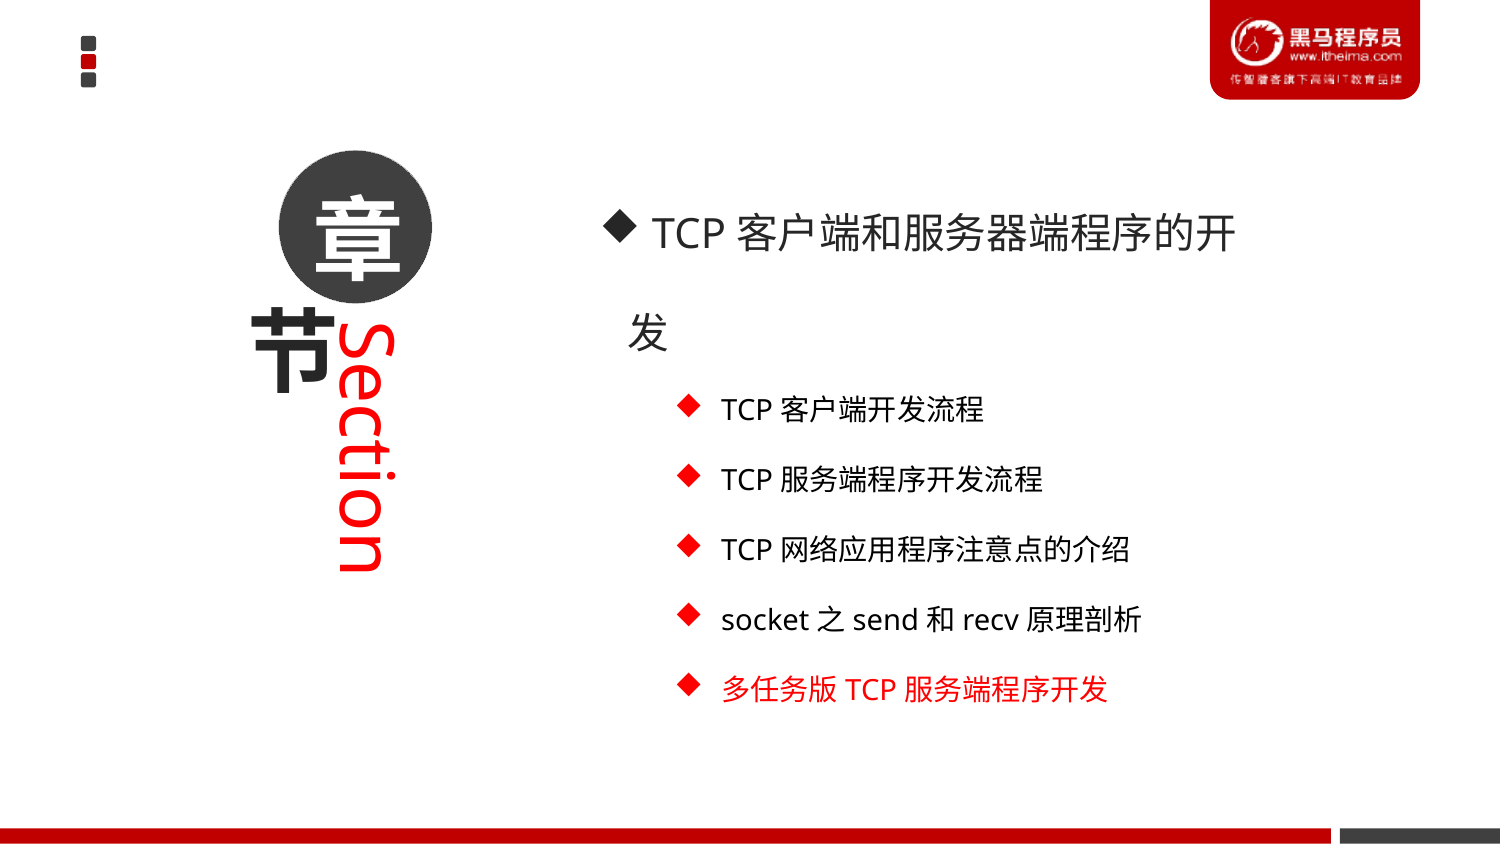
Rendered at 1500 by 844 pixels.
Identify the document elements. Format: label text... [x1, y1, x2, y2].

text_box 节 [218, 288, 339, 410]
text_box 章 [278, 150, 433, 304]
picture [1212, 8, 1421, 94]
text_box TCP客户端和服务器端程序的开发 TCP客户端开发流程 TCP服务端程序开发流程 TCP网络应用程序注意点的介绍 socket之send和recv原理剖析 多任务版TCP服务端程序开发 [584, 149, 1294, 834]
text_box Section [321, 314, 427, 749]
